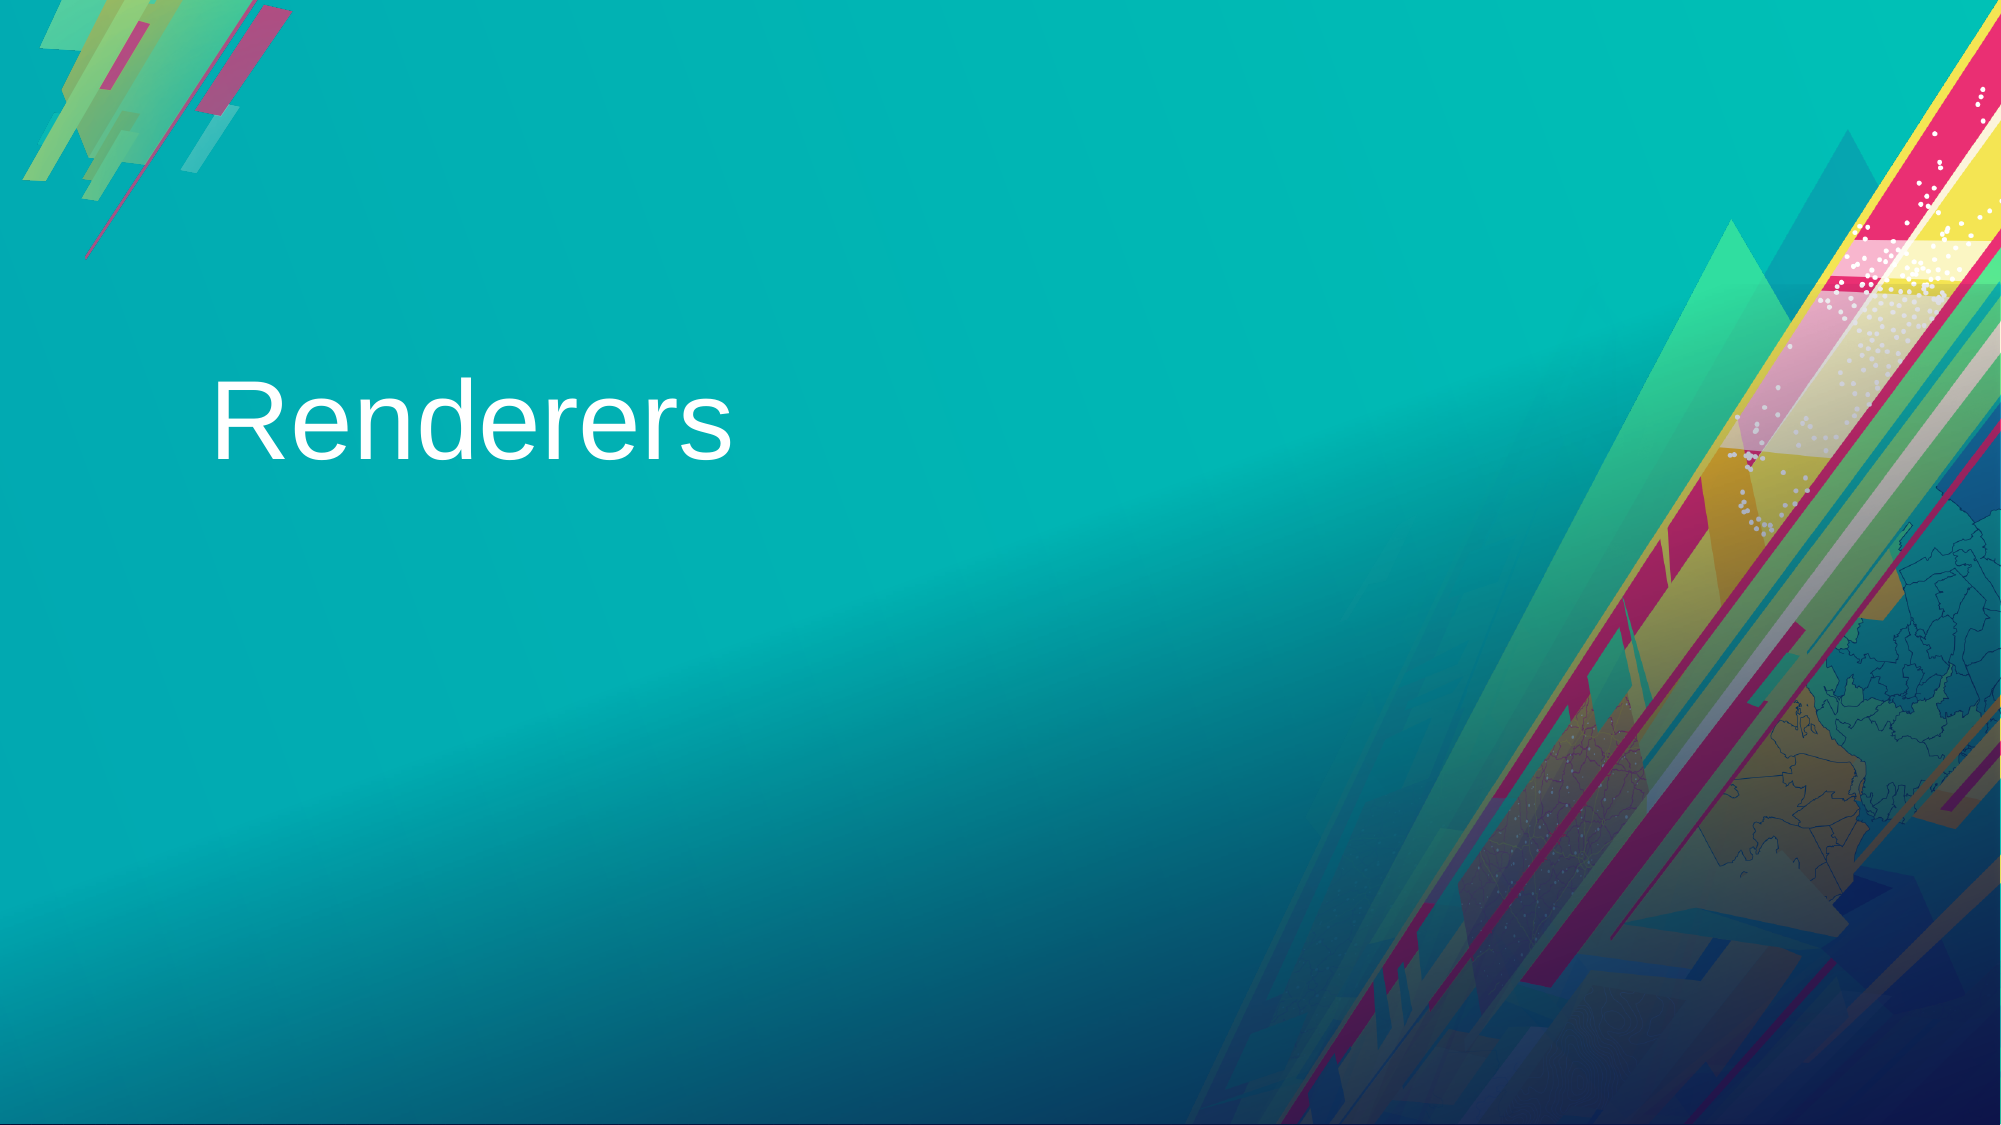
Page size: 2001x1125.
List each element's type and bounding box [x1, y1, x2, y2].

text_box [0, 0, 2000, 1125]
